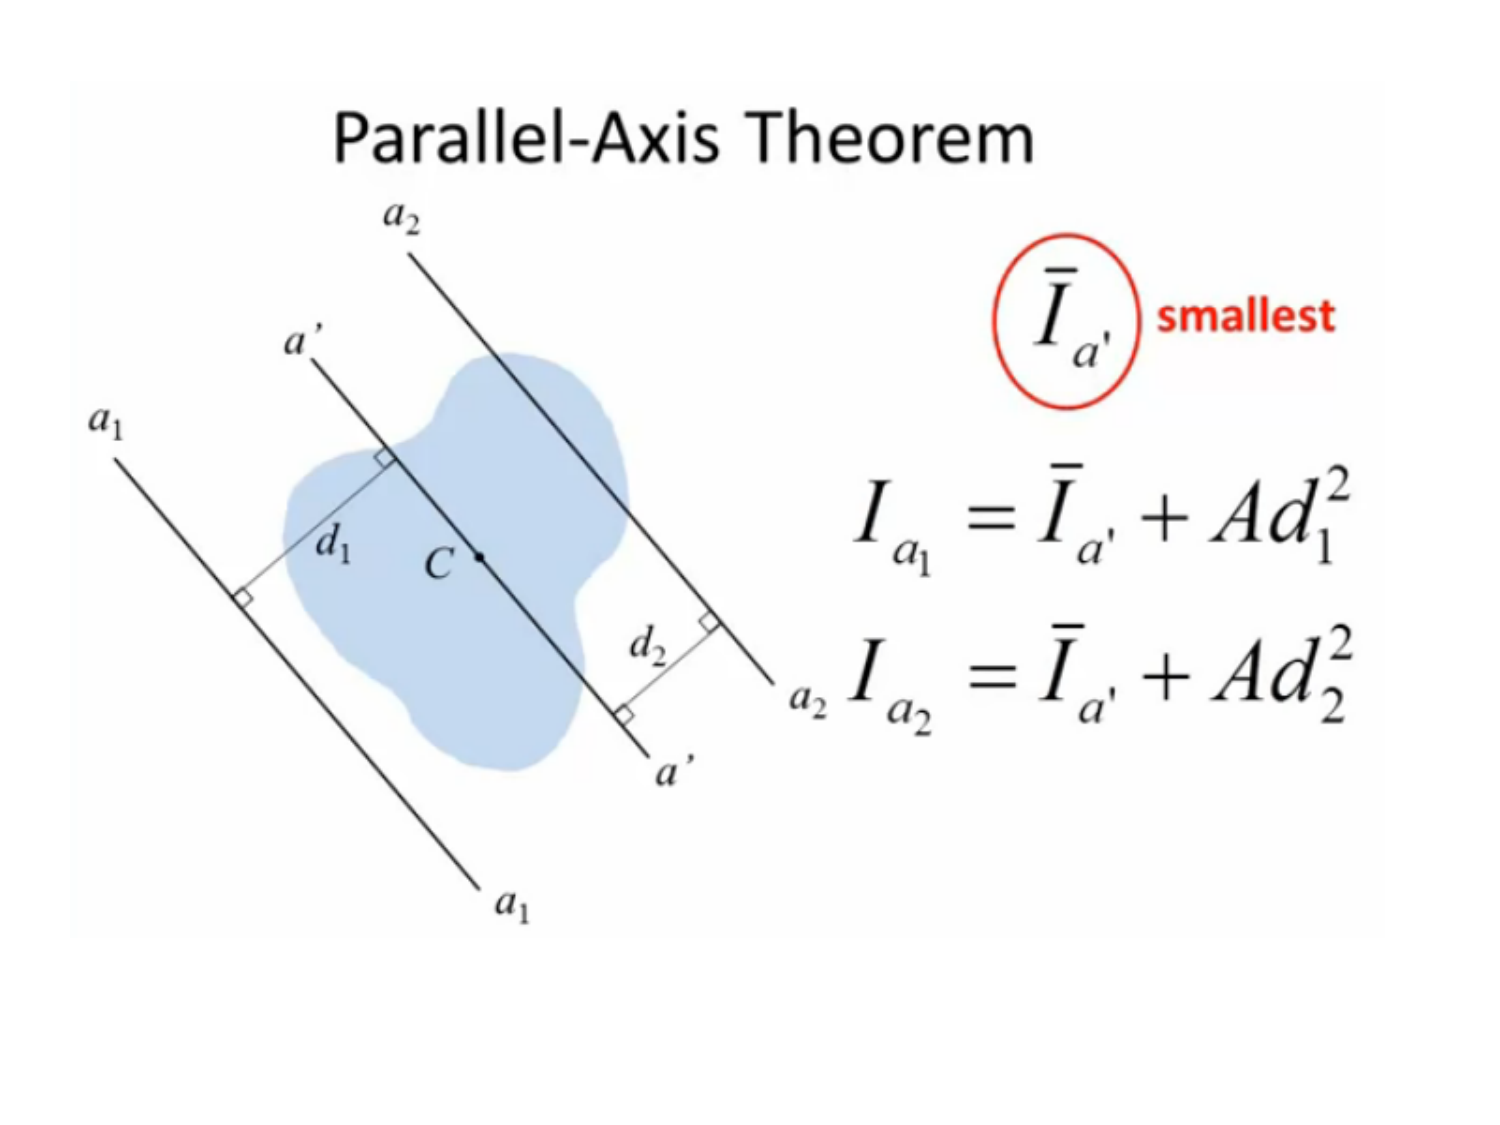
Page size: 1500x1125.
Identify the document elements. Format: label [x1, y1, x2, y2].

picture [70, 81, 1385, 938]
